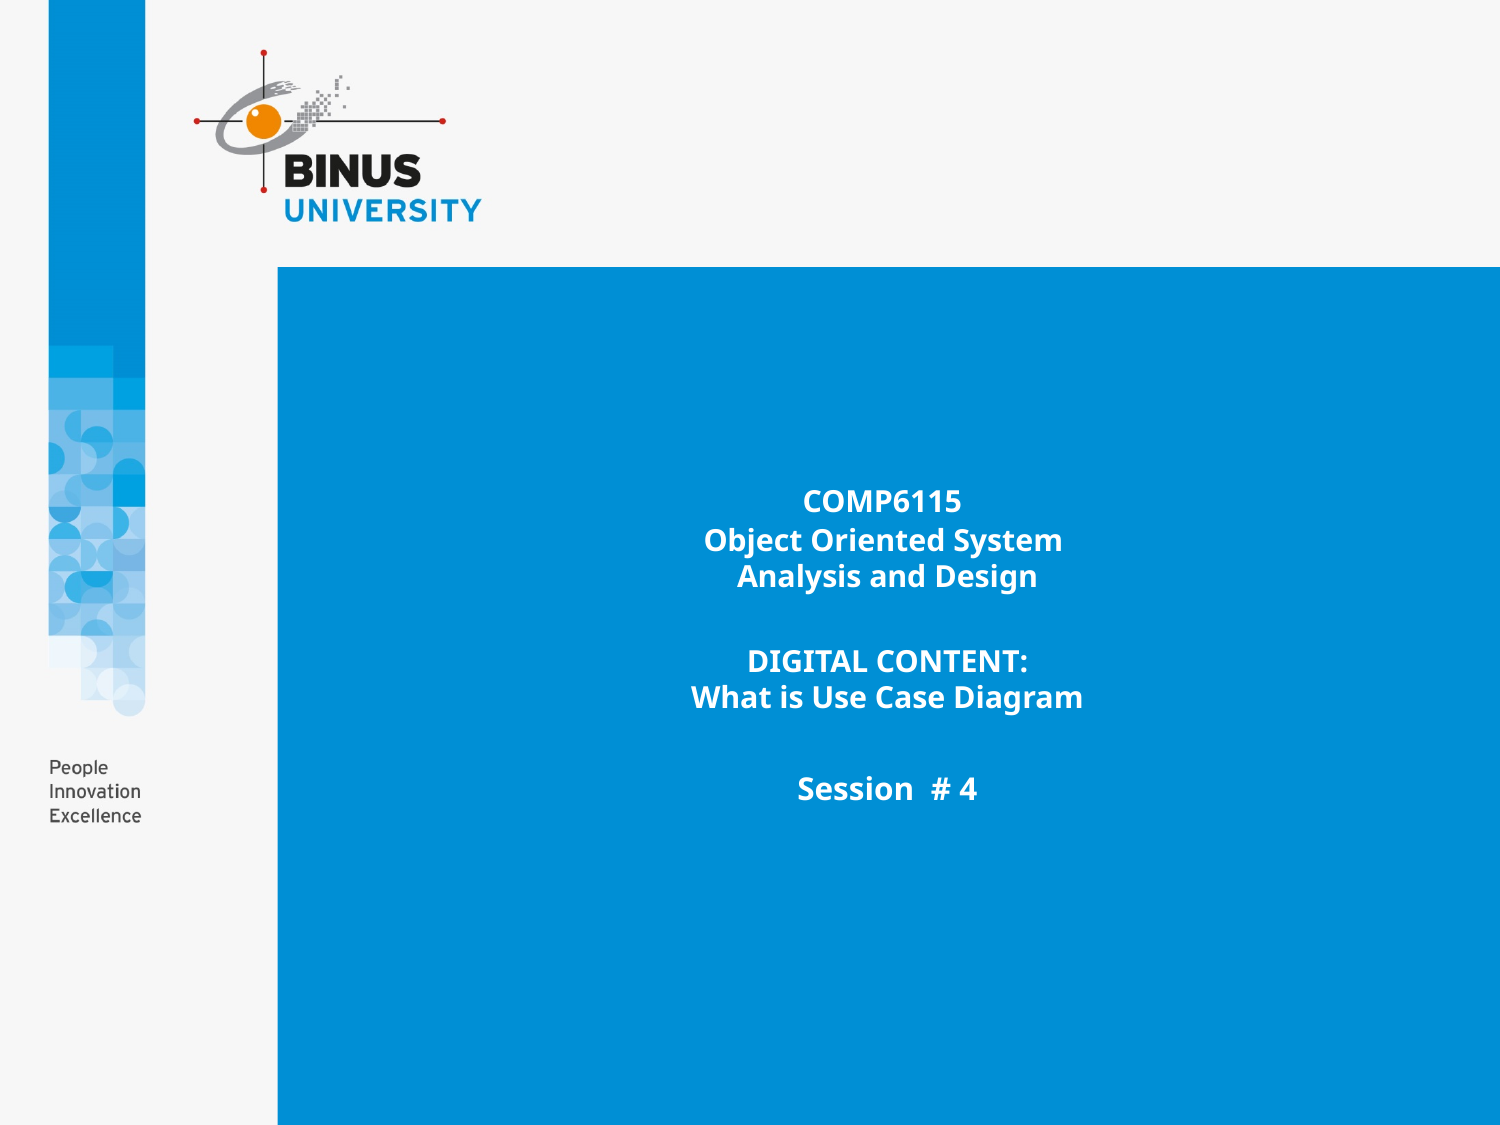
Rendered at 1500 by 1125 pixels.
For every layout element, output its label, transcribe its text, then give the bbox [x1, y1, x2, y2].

picture [0, 0, 1500, 845]
title COMP6115 Object Oriented System Analysis and Design DIGITAL CONTENT: What is Use Case Diagram Session # 4 [275, 462, 1500, 854]
